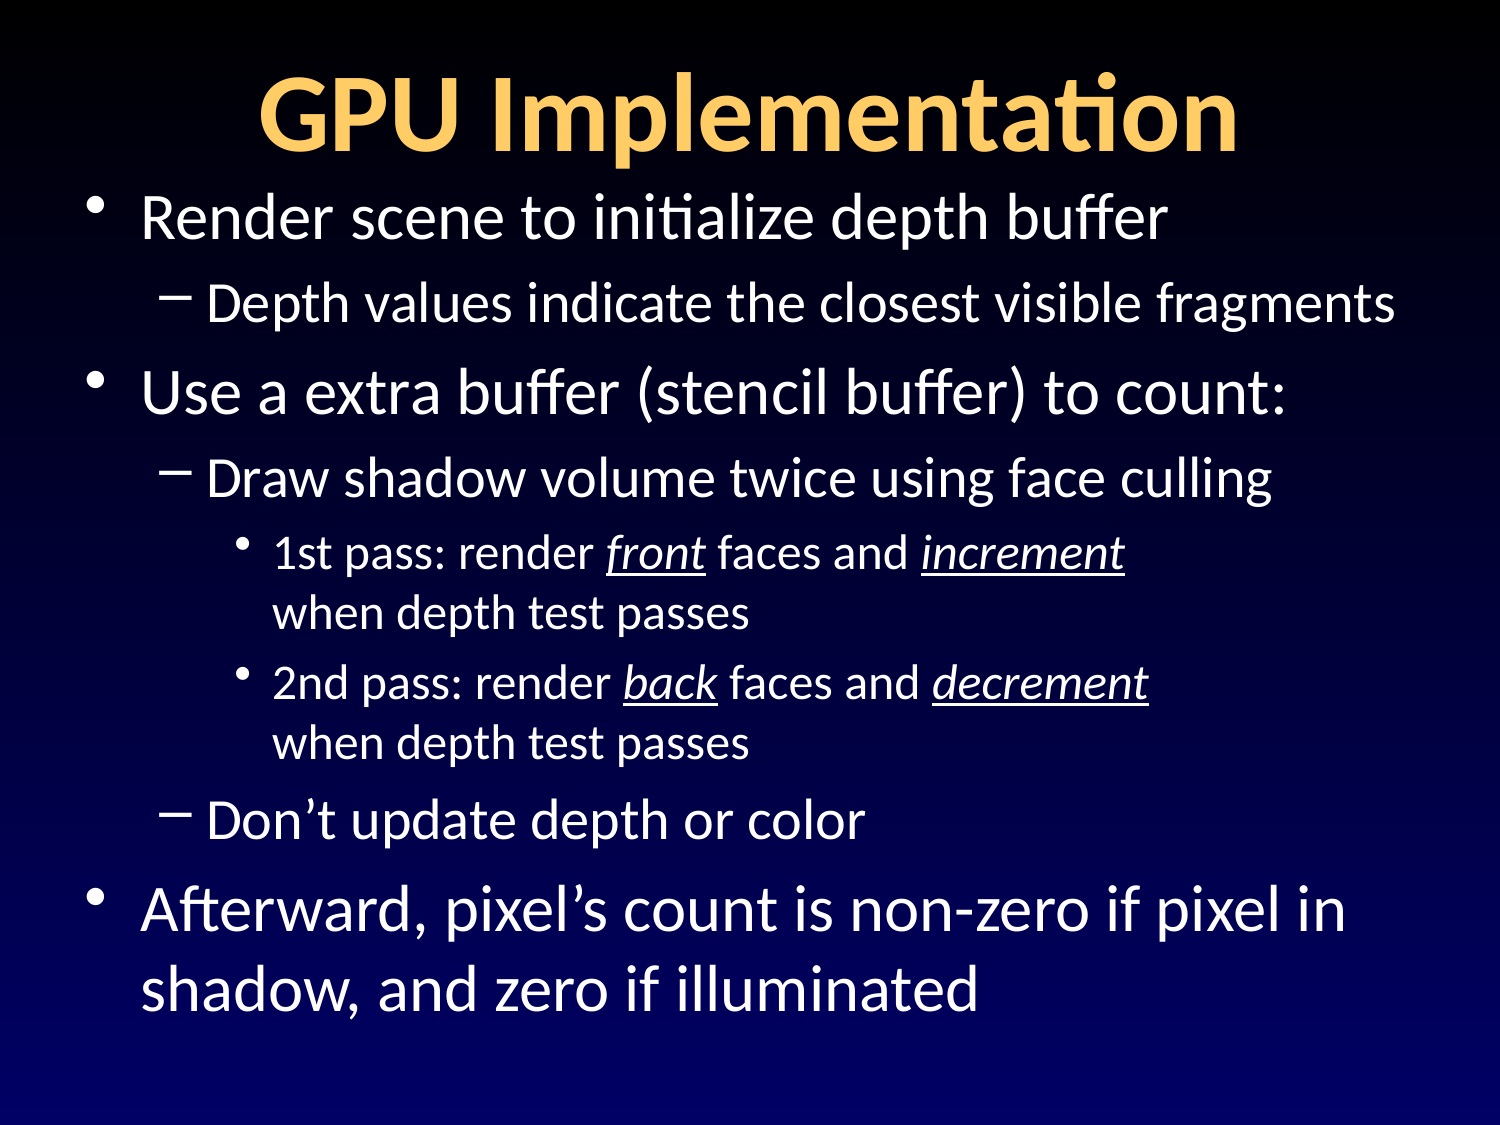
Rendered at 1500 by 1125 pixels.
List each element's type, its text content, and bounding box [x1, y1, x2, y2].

title GPU Implementation [24, 24, 1475, 188]
list Render scene to initialize depth buffer Depth values indicate the closest visible fragments Use a extra buffer (stencil buffer) to count: Draw shadow volume twice using face culling 1st pass: render front faces and increment when depth test passes 2nd pass: render back faces and decrement when depth test passes Don’t update depth or color Afterward, pixel’s count is non-zero if pixel in shadow, and zero if illuminated [69, 165, 1489, 1113]
